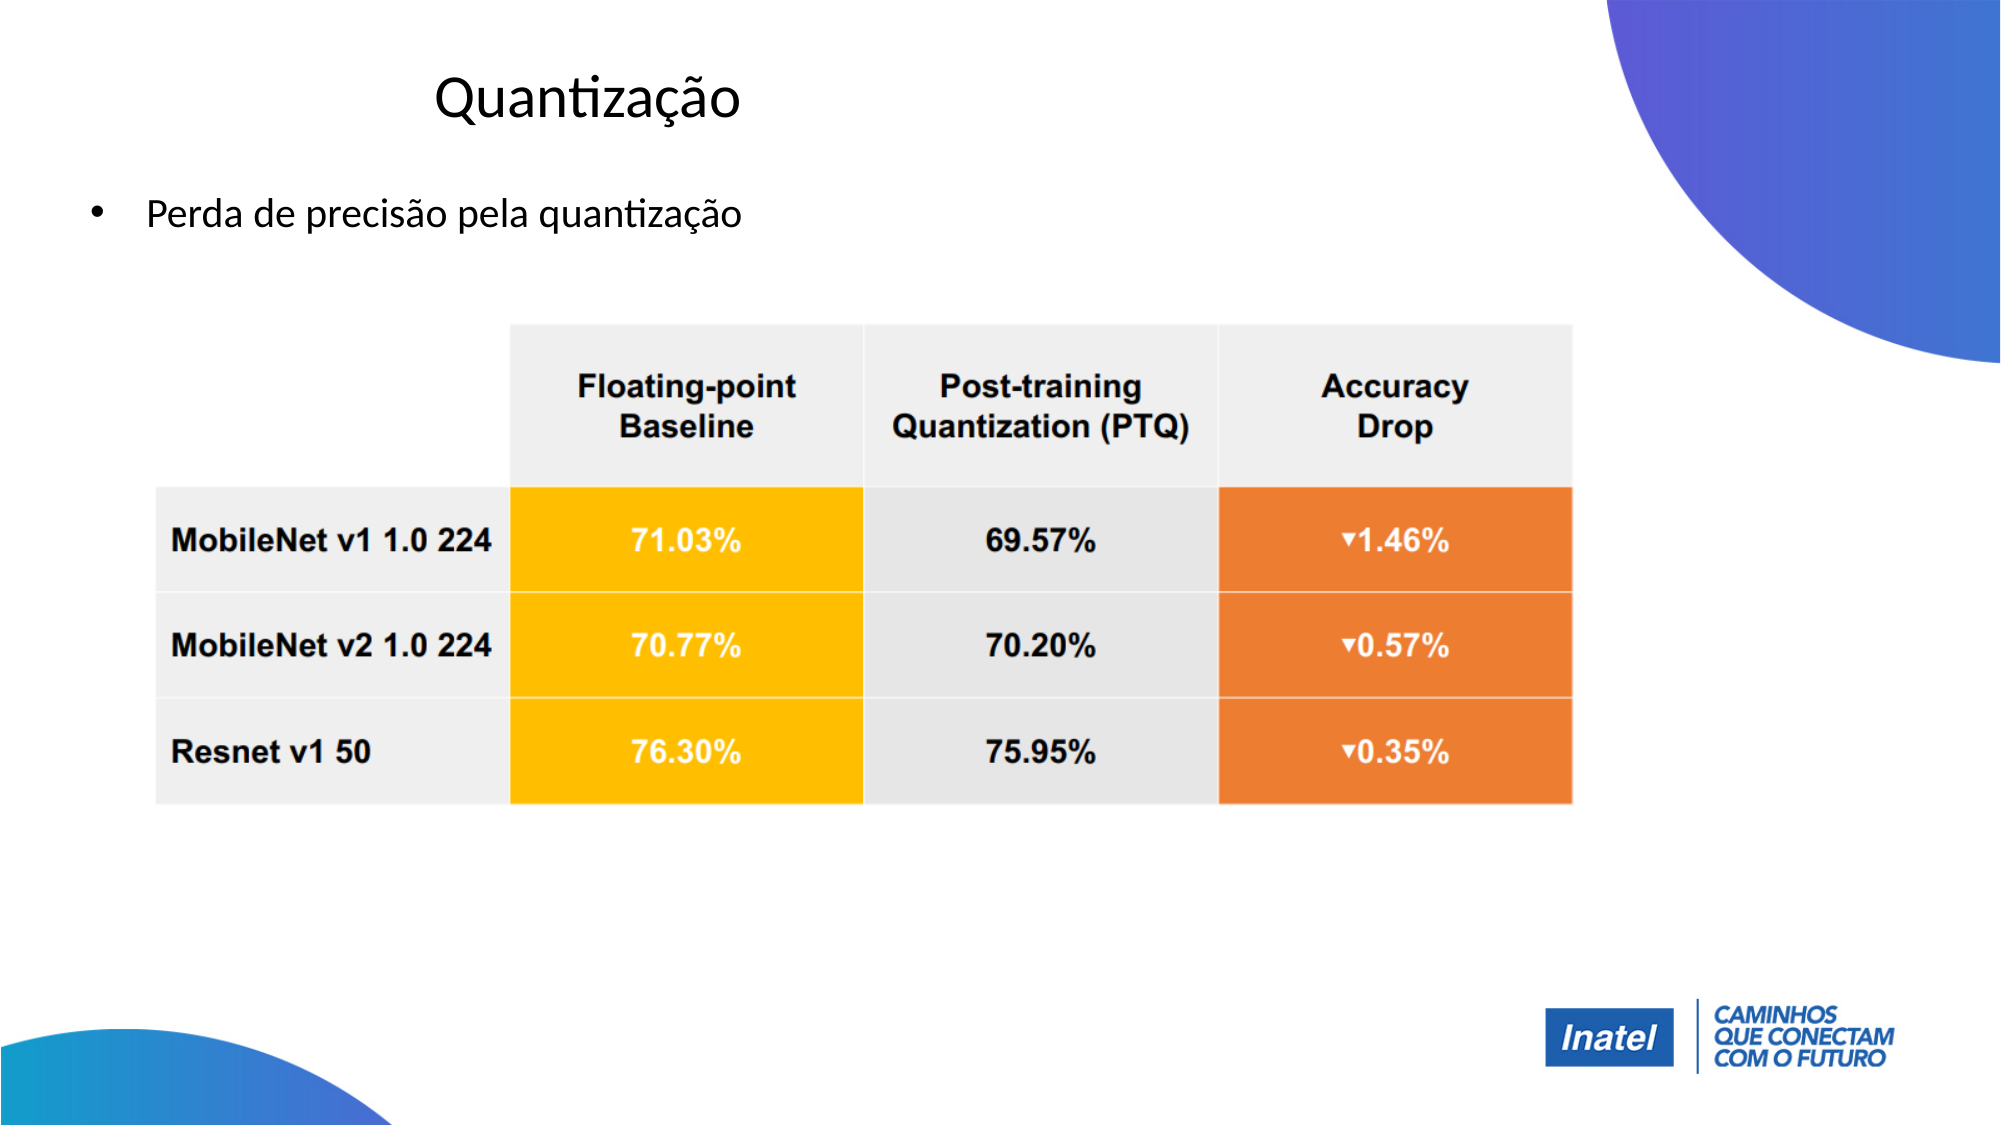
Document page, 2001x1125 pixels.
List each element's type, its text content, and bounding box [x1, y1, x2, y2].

list Perda de precisão pela quantização [50, 174, 1575, 886]
title Quantização [50, 30, 1126, 156]
picture [0, 0, 2001, 1125]
